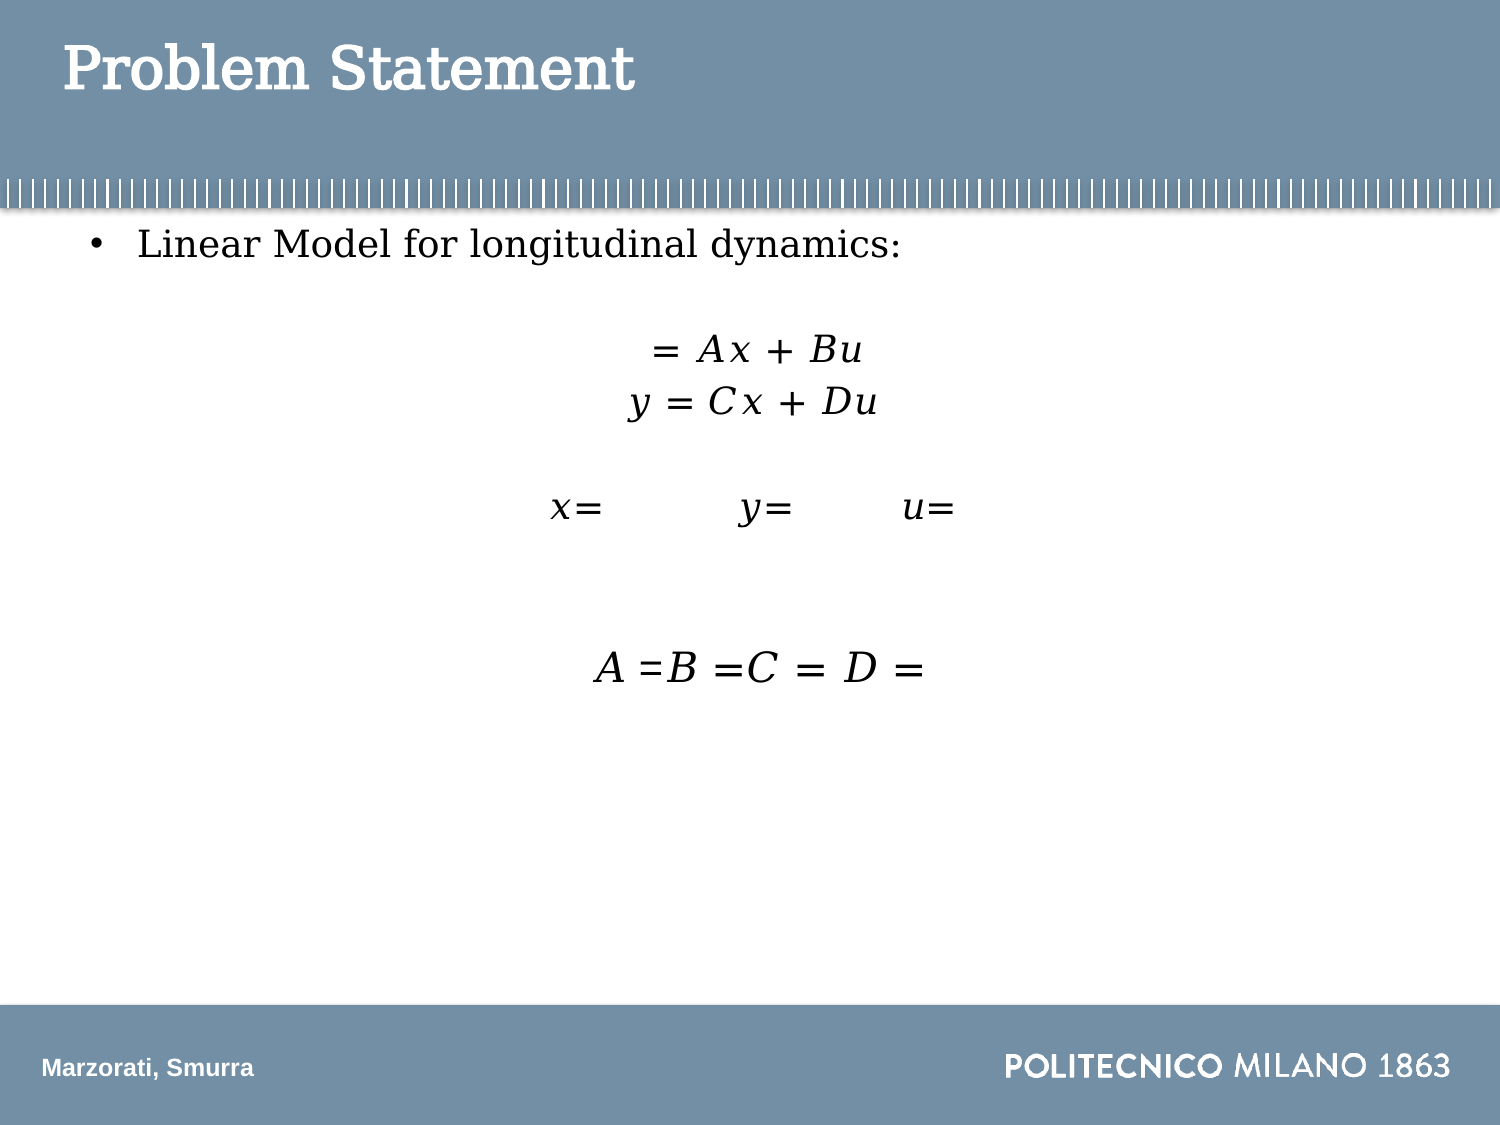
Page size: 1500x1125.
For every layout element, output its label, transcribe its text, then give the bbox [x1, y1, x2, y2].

title Problem Statement [47, 22, 1455, 161]
picture [999, 1041, 1456, 1089]
